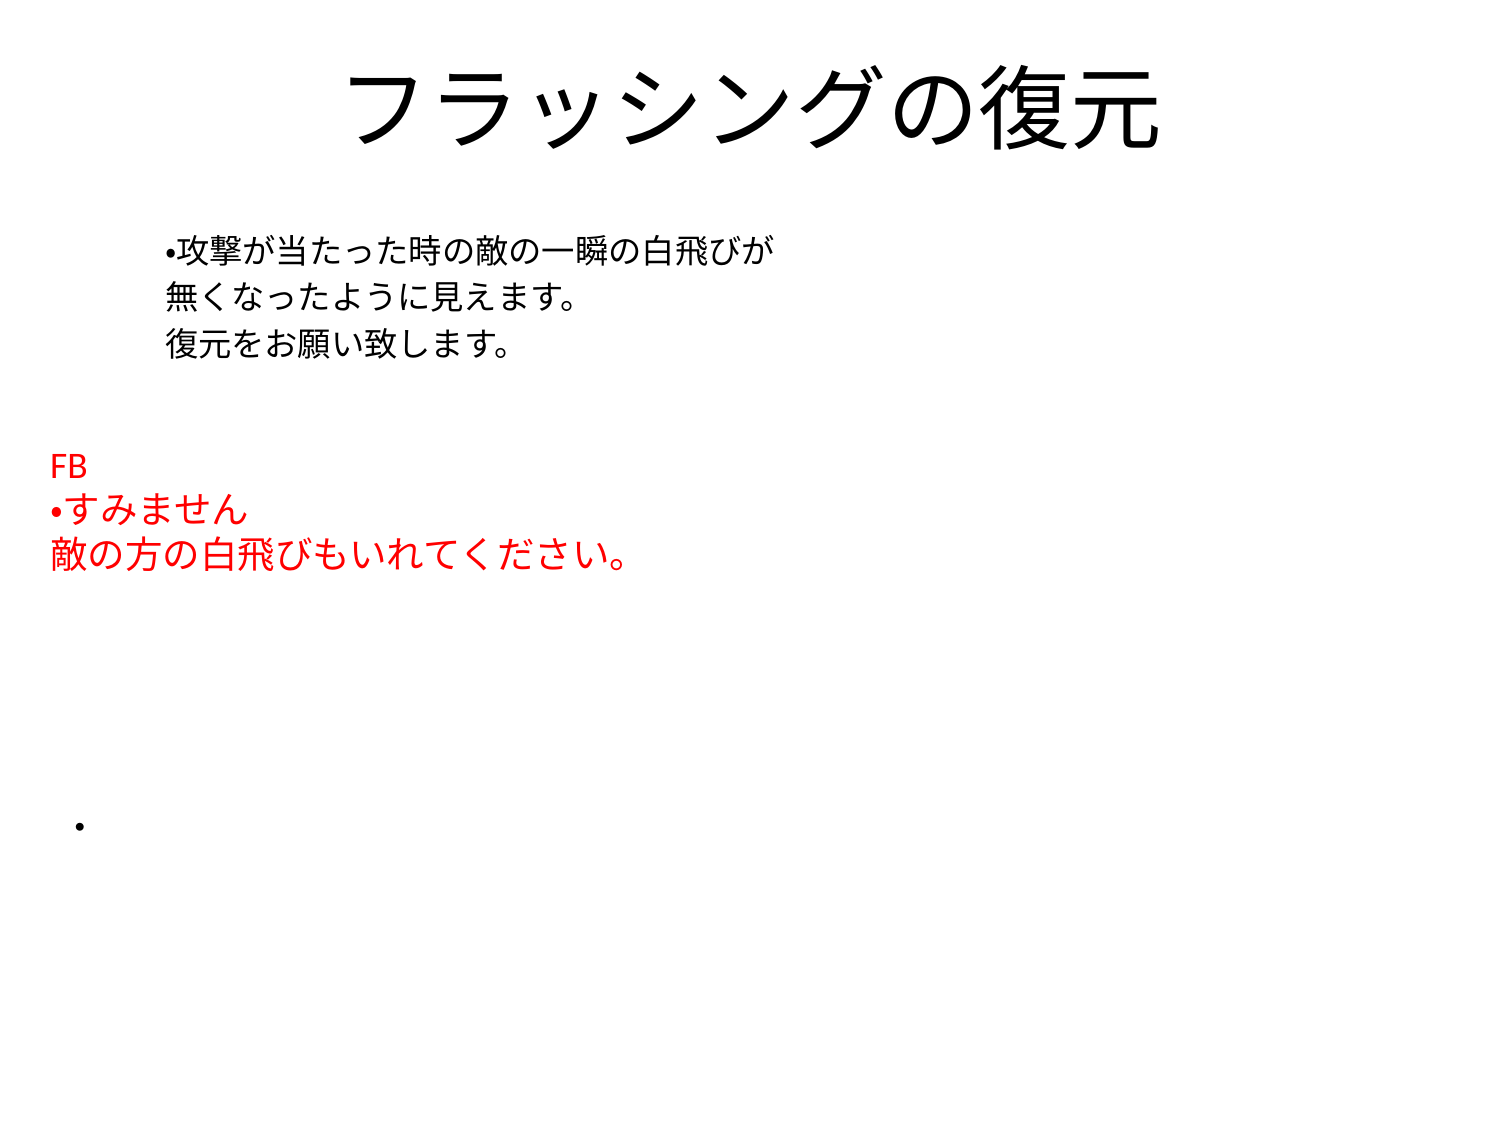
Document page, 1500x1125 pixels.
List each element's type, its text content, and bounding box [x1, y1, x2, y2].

text_box ・ [46, 796, 844, 857]
list ・攻撃が当たった時の敵の一瞬の白飛びが 無くなったように見えます。 復元をお願い致します。 [75, 222, 1425, 1079]
text_box FB ・すみません 敵の方の白飛びもいれてください。 [35, 433, 1196, 584]
title フラッシングの復元 [75, 11, 1425, 200]
